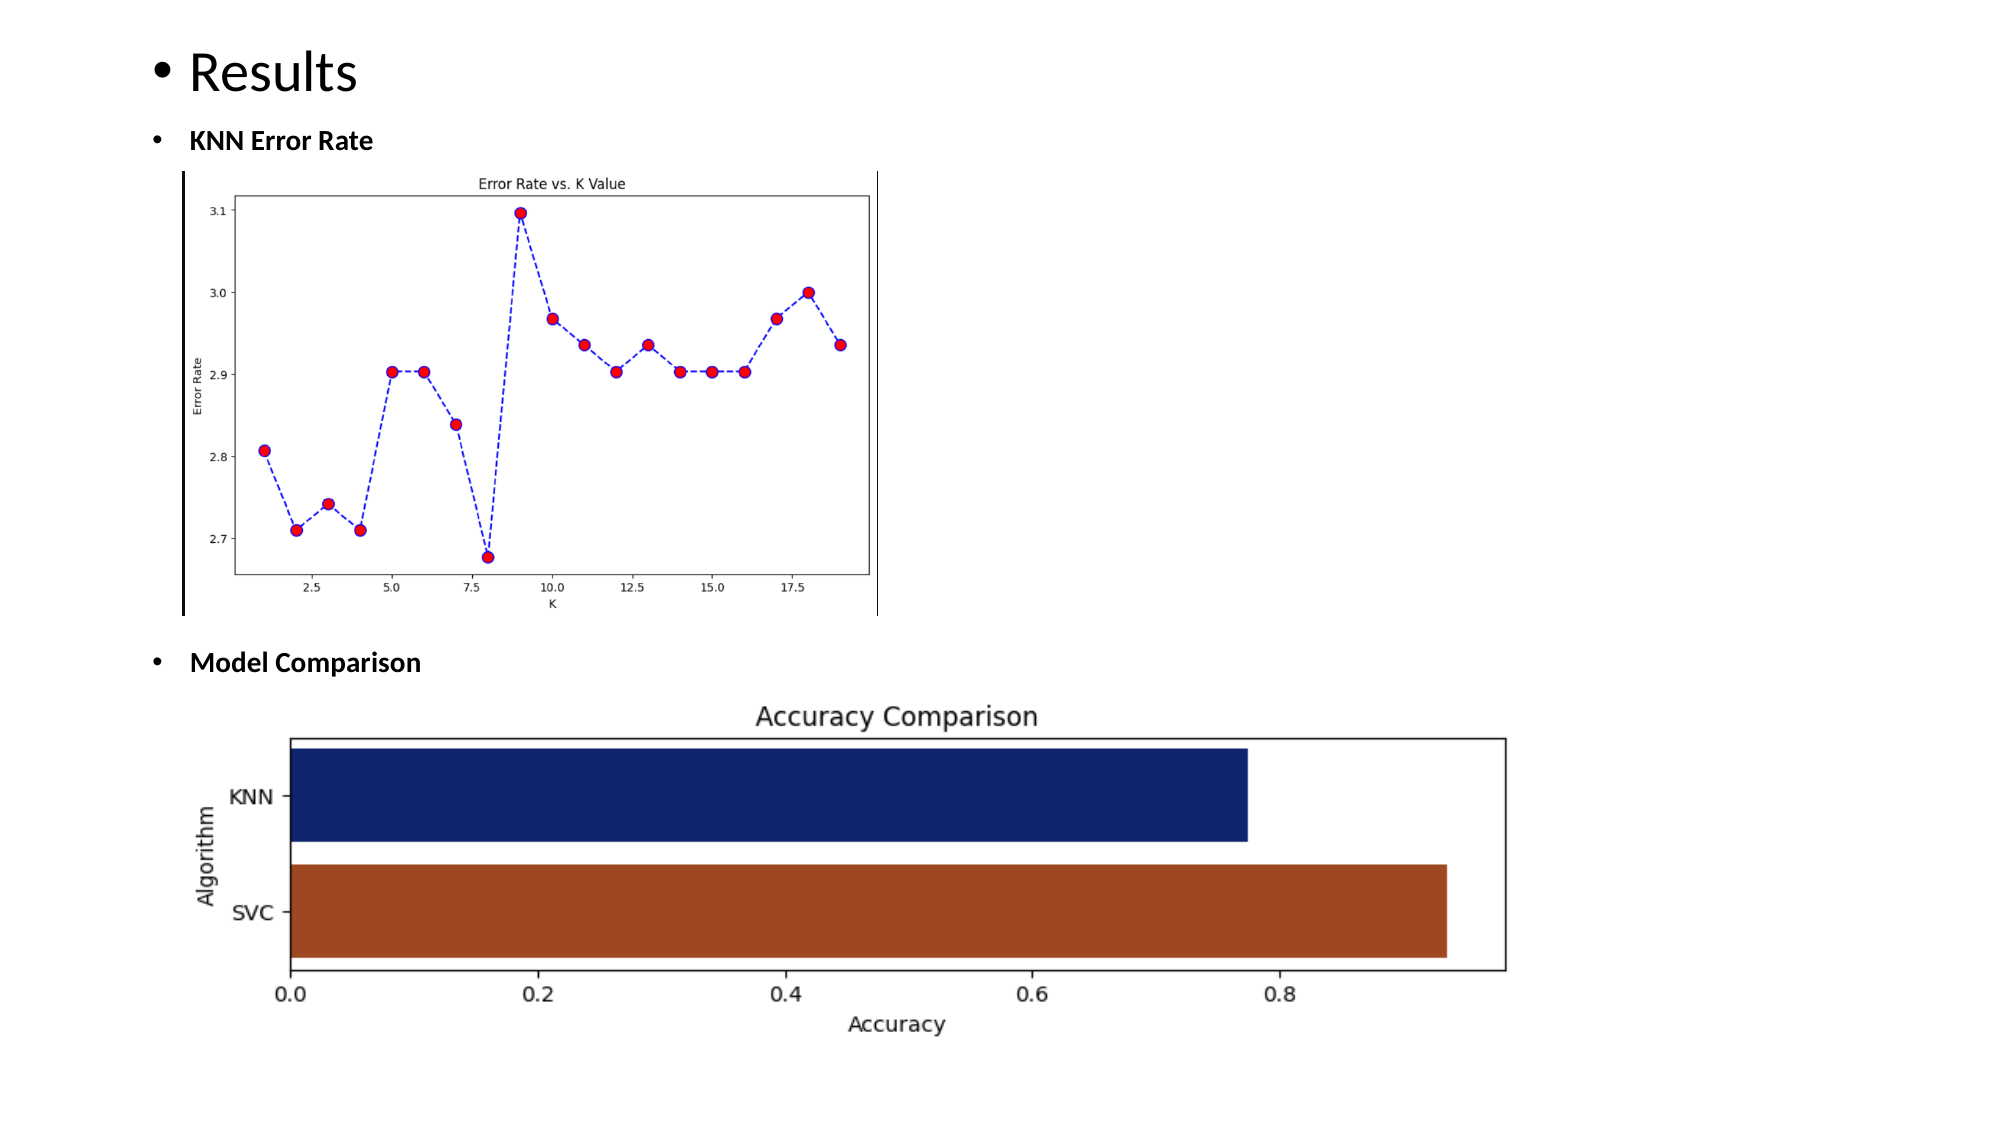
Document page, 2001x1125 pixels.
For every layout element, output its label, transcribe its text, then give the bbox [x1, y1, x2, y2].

picture [182, 171, 878, 616]
picture [182, 690, 1521, 1050]
list Results KNN Error Rate Model Comparison [137, 33, 1863, 1125]
